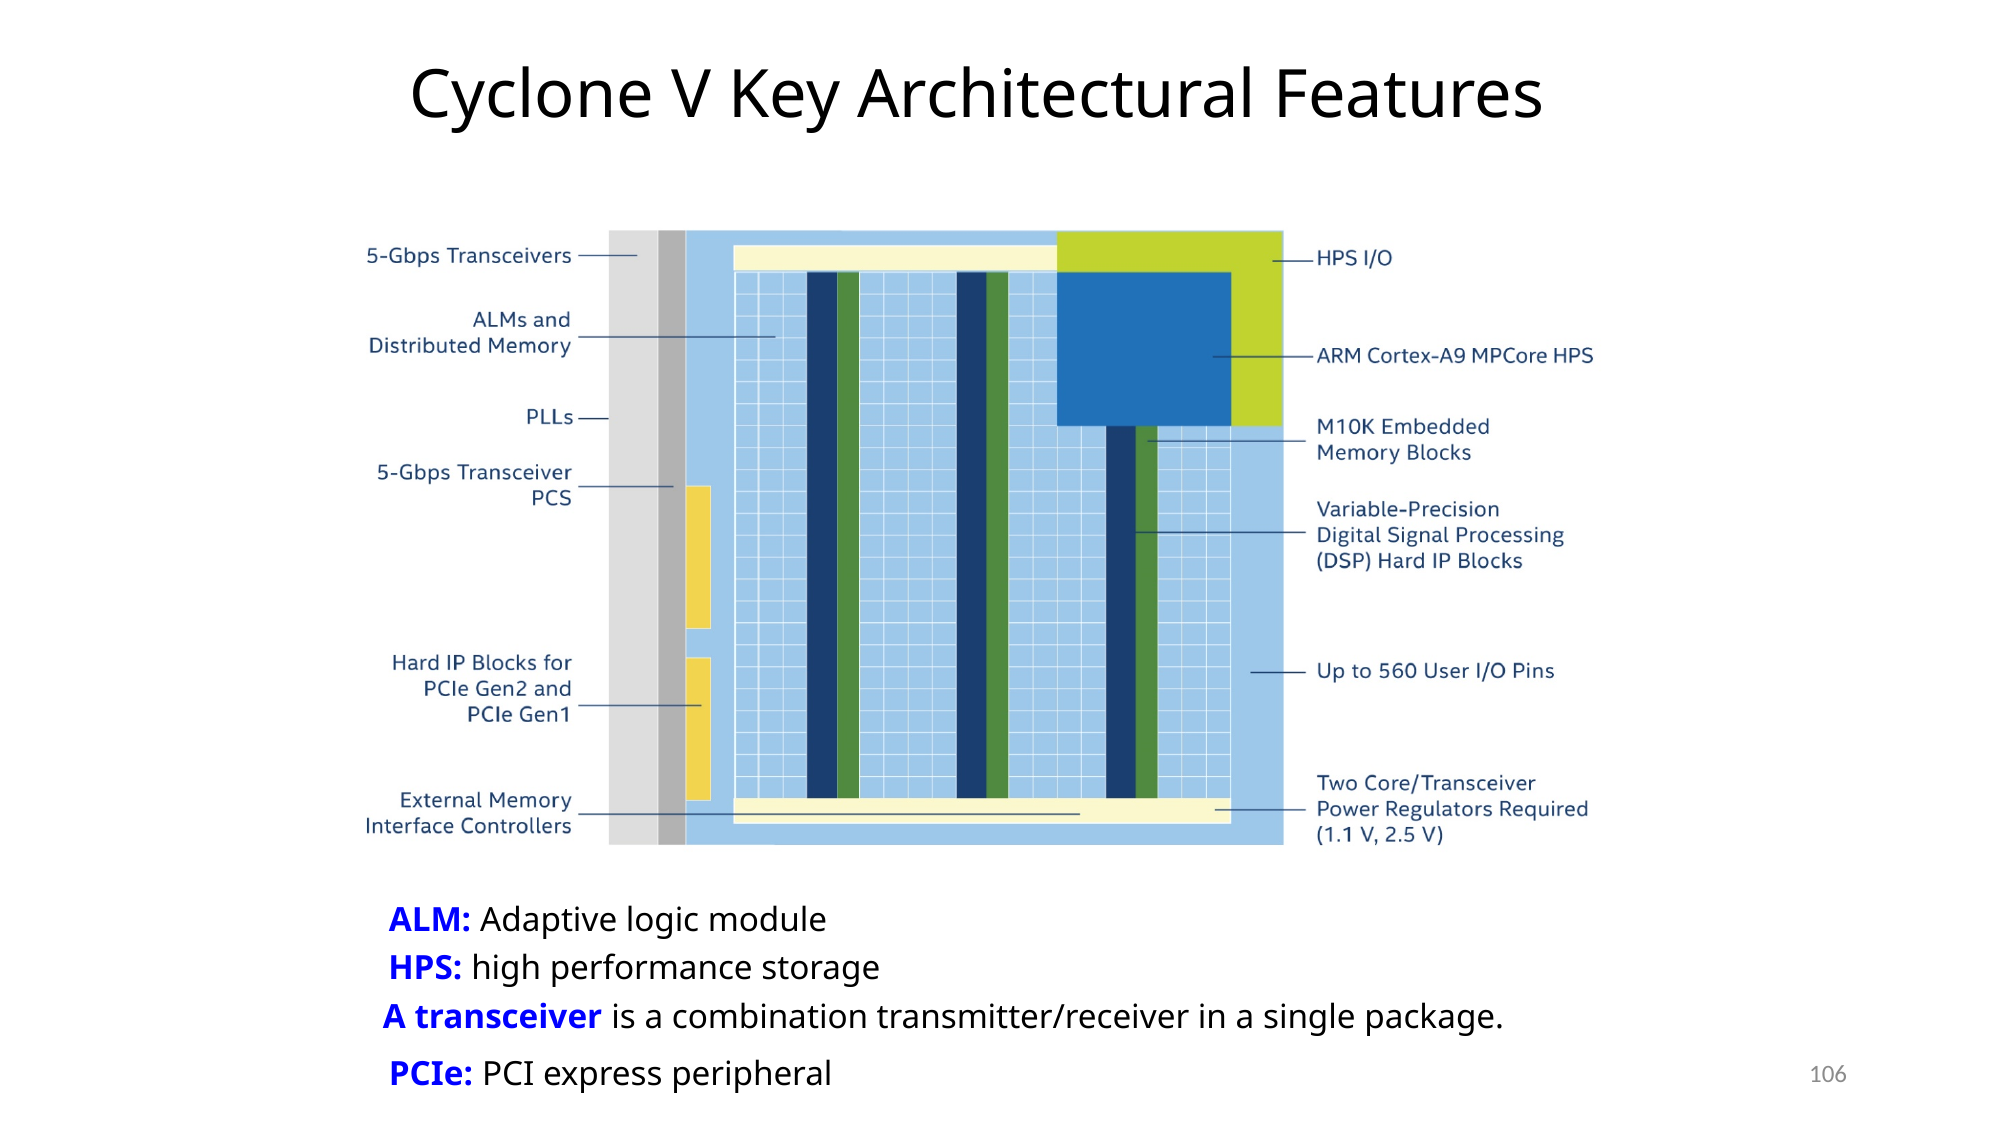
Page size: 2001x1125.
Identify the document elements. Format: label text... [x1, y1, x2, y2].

slide_number 106 [1412, 1042, 1863, 1103]
text_box A transceiver is a combination transmitter/receiver in a single package. [368, 988, 1591, 1043]
title Cyclone V Key Architectural Features [394, 48, 1749, 145]
text_box ALM: Adaptive logic module [374, 890, 843, 946]
picture [344, 174, 1615, 889]
text_box HPS: high performance storage [373, 938, 896, 988]
text_box PCIe: PCI express peripheral [373, 1044, 857, 1100]
